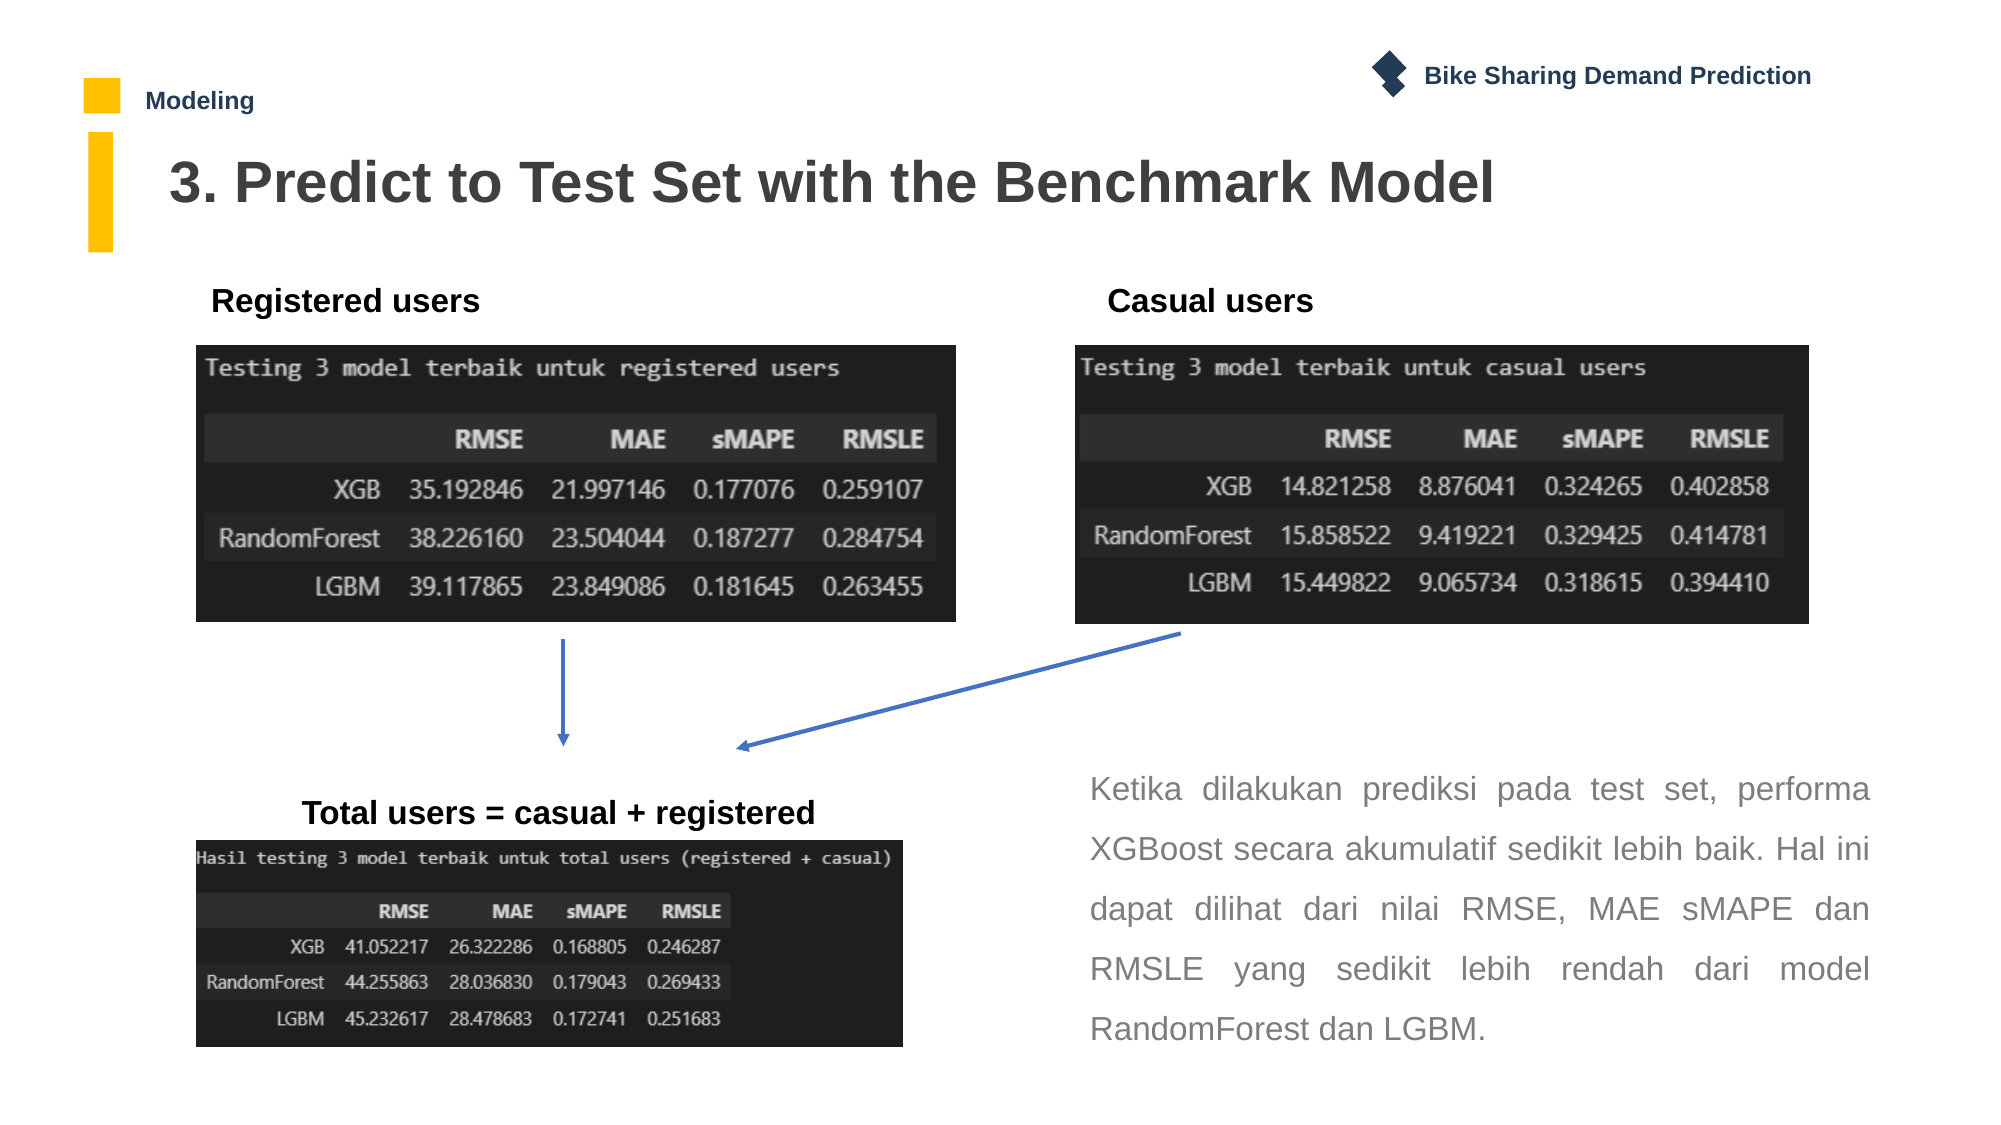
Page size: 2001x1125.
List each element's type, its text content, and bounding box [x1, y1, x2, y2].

text_box Casual users [1092, 252, 1672, 327]
text_box Total users = casual + registered [286, 763, 866, 839]
text_box Ketika dilakukan prediksi pada test set, performa XGBoost secara akumulatif sedikit lebih baik. Hal ini dapat dilihat dari nilai RMSE, MAE sMAPE dan RMSLE yang sedikit lebih rendah dari model RandomForest dan LGBM. [1074, 740, 1887, 1055]
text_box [88, 132, 1513, 253]
picture [196, 840, 903, 1047]
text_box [1371, 50, 2000, 98]
text_box Registered users [196, 253, 776, 327]
text_box [83, 78, 121, 114]
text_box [735, 633, 1181, 749]
picture [1075, 345, 1809, 624]
text_box Modeling [137, 77, 736, 122]
picture [196, 345, 956, 622]
